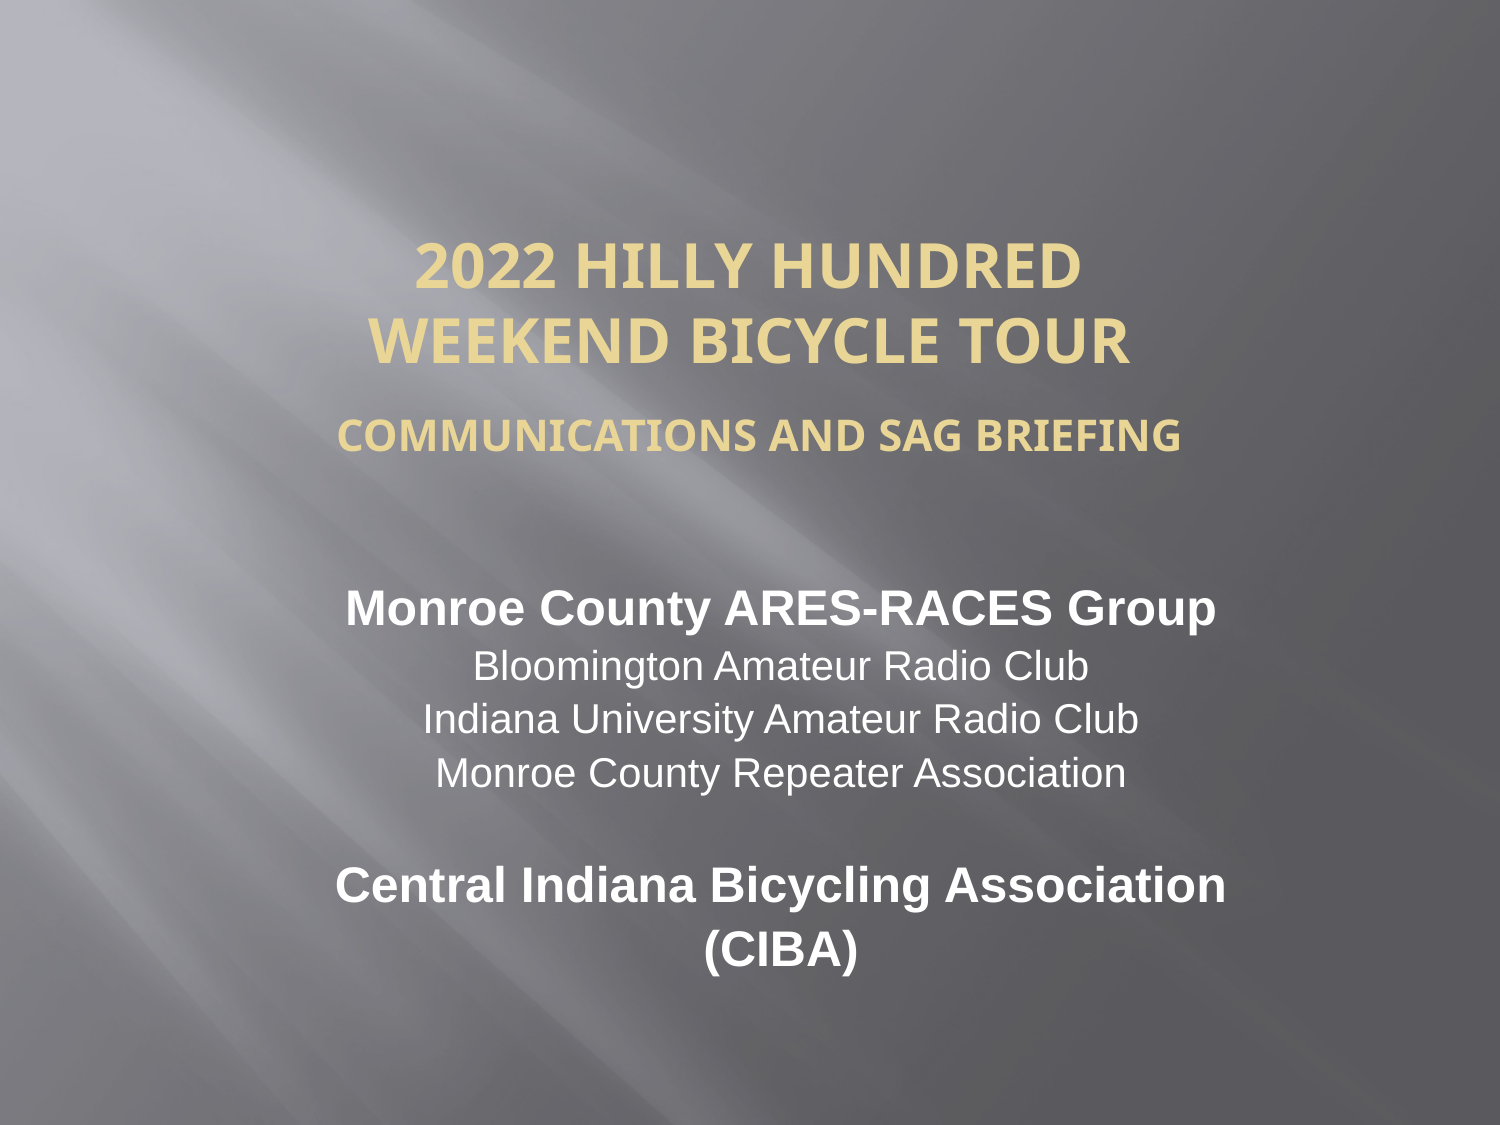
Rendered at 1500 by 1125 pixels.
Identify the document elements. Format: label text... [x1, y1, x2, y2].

text_box Monroe County ARES-RACES Group Bloomington Amateur Radio Club Indiana University Amateur Radio Club Monroe County Repeater Association Central Indiana Bicycling Association (CIBA) [224, 574, 1338, 1013]
picture [0, 0, 1500, 1125]
text_box 2022 Hilly Hundred Weekend Bicycle Tour Communications and SAG BRIEFING [112, 224, 1388, 466]
